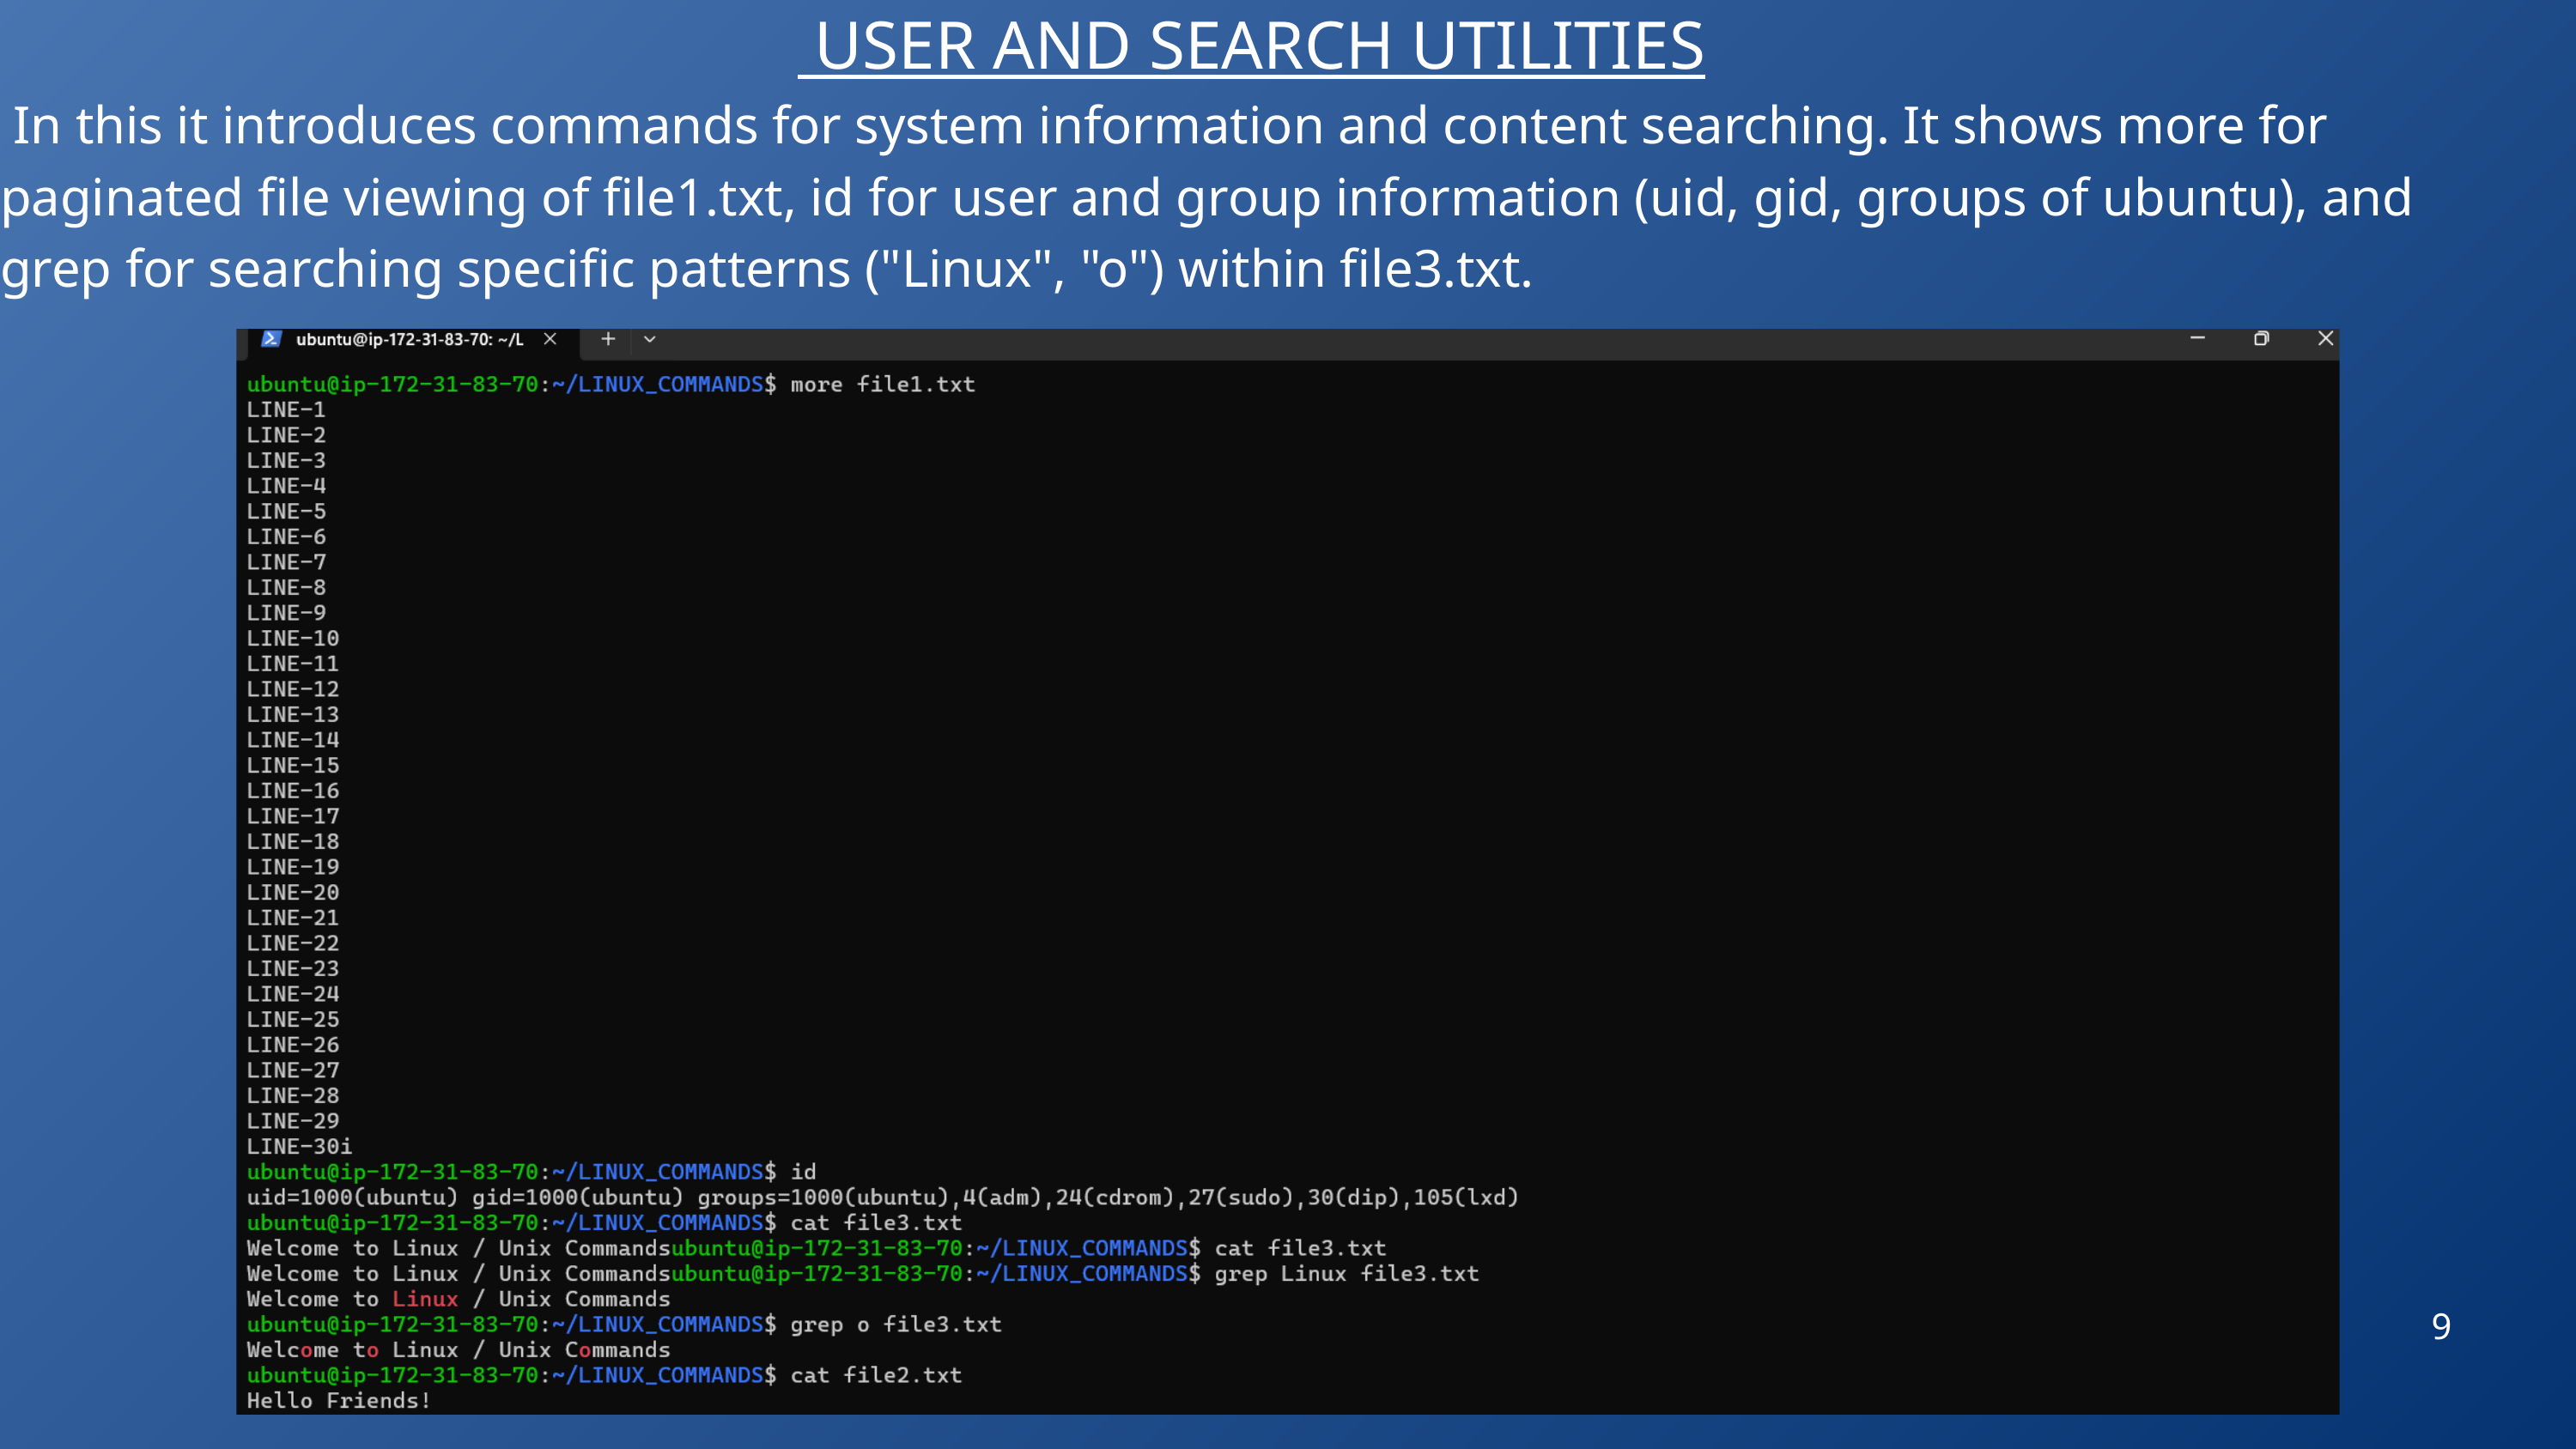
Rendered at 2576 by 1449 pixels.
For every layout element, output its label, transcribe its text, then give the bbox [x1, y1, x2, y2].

text_box USER AND SEARCH UTILITIES In this it introduces commands for system information and content searching. It shows more for paginated file viewing of file1.txt, id for user and group information (uid, gid, groups of ubuntu), and grep for searching specific patterns ("Linux", "o") within file3.txt. [0, 0, 2503, 298]
text_box 9 [2431, 1296, 2452, 1348]
text_box [236, 329, 2340, 1415]
